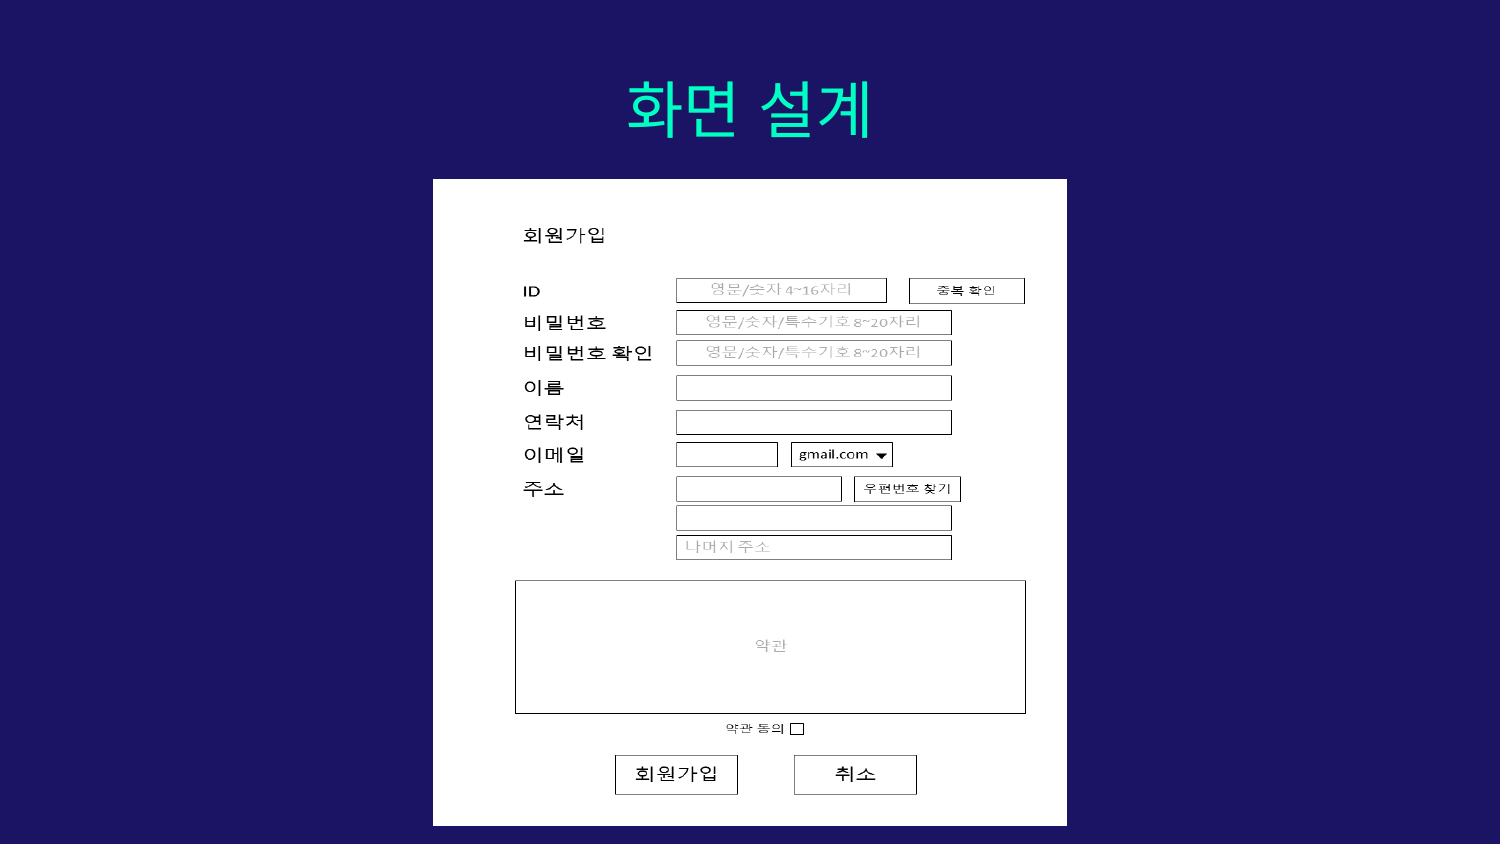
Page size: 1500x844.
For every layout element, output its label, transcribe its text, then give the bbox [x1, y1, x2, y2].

title 화면 설계 [209, 56, 1291, 166]
picture [433, 179, 1067, 826]
